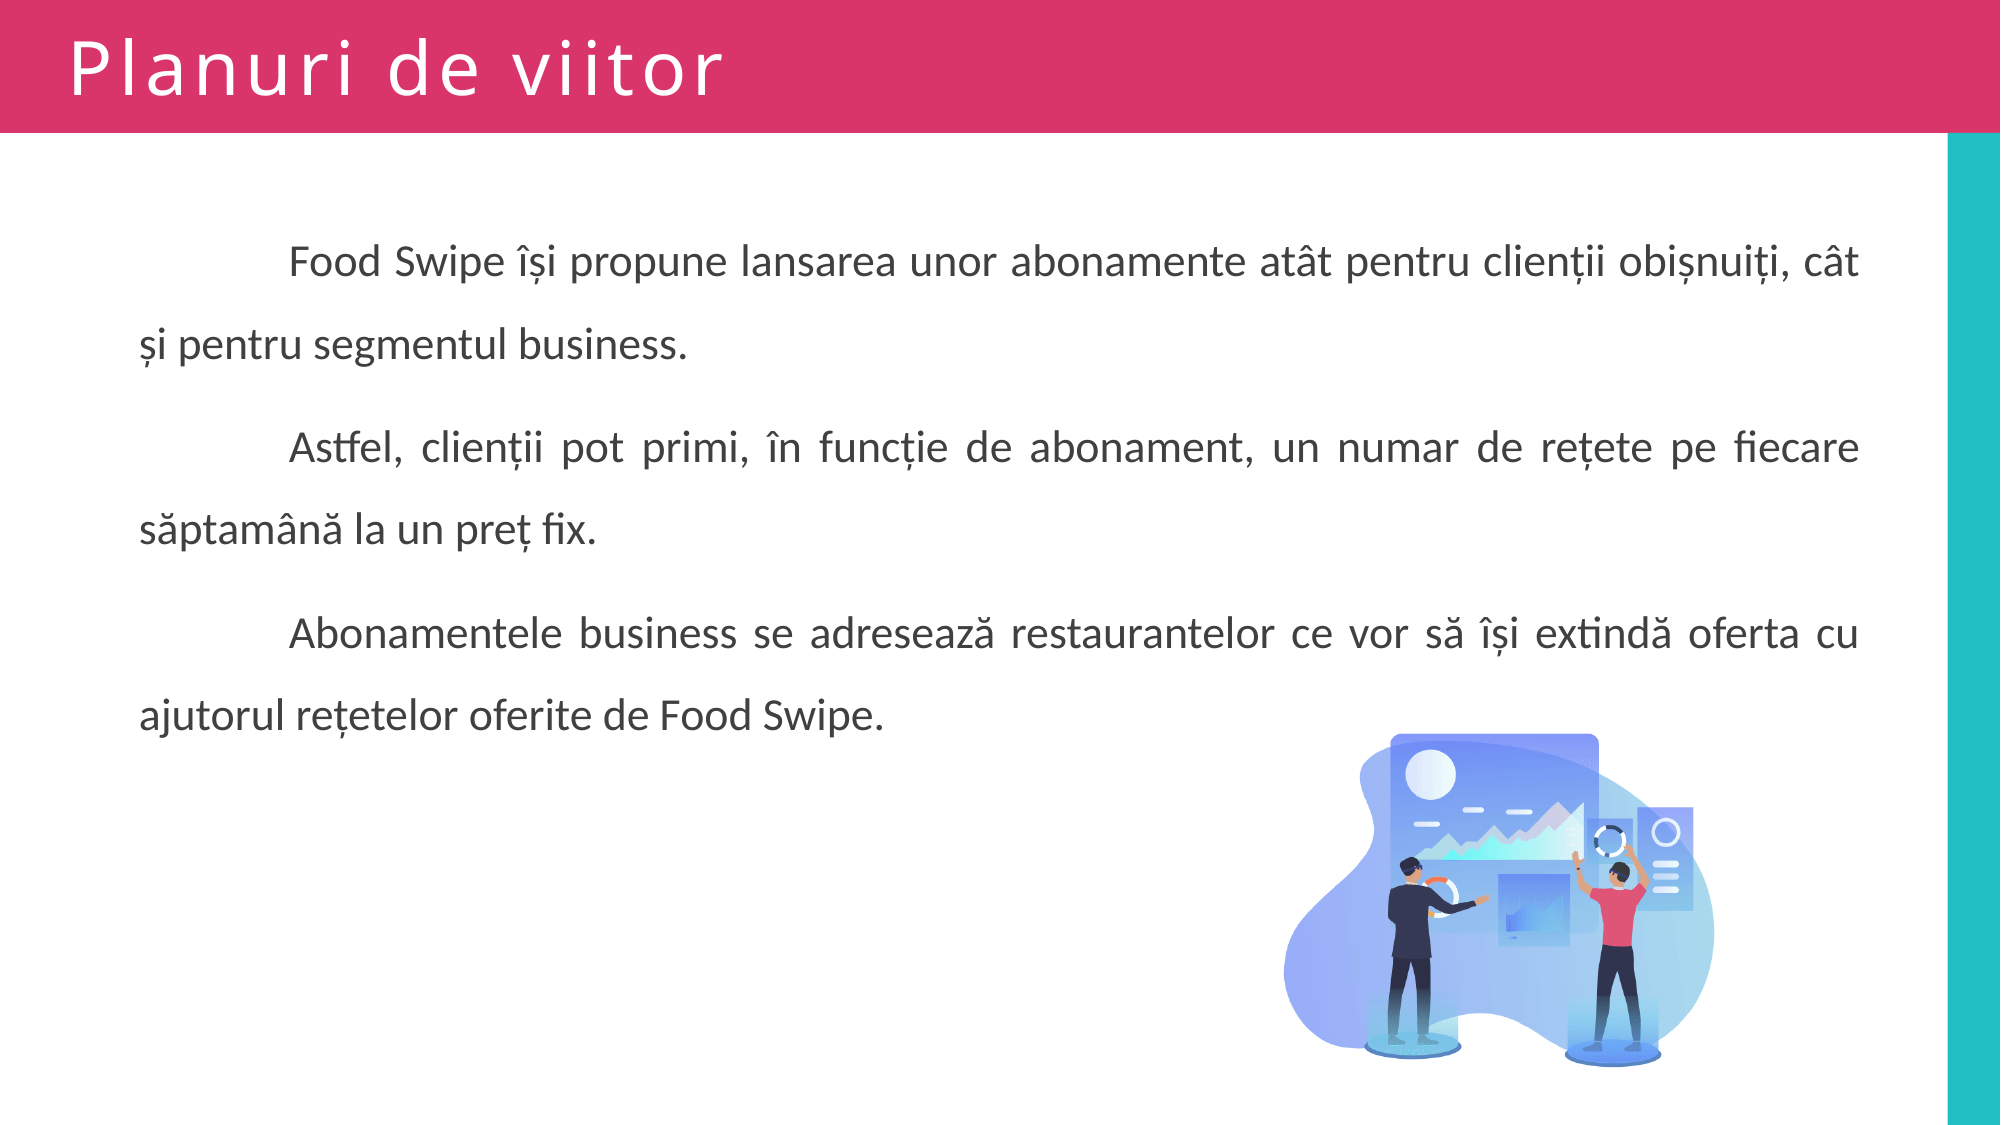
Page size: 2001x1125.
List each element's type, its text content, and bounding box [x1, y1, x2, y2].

text_box [0, 0, 2000, 134]
list Food Swipe își propune lansarea unor abonamente atât pentru clienții obișnuiți, cât și pentru segmentul business. Astfel, clienții pot primi, în funcție de abonament, un numar de rețete pe fiecare săptamână la un preț fix. Abonamentele business se adresează restaurantelor ce vor să își extindă oferta cu ajutorul rețetelor oferite de Food Swipe. [123, 196, 1877, 910]
text_box [1947, 132, 2000, 1125]
text_box Planuri de viitor [53, 13, 827, 119]
picture [1283, 681, 1715, 1114]
